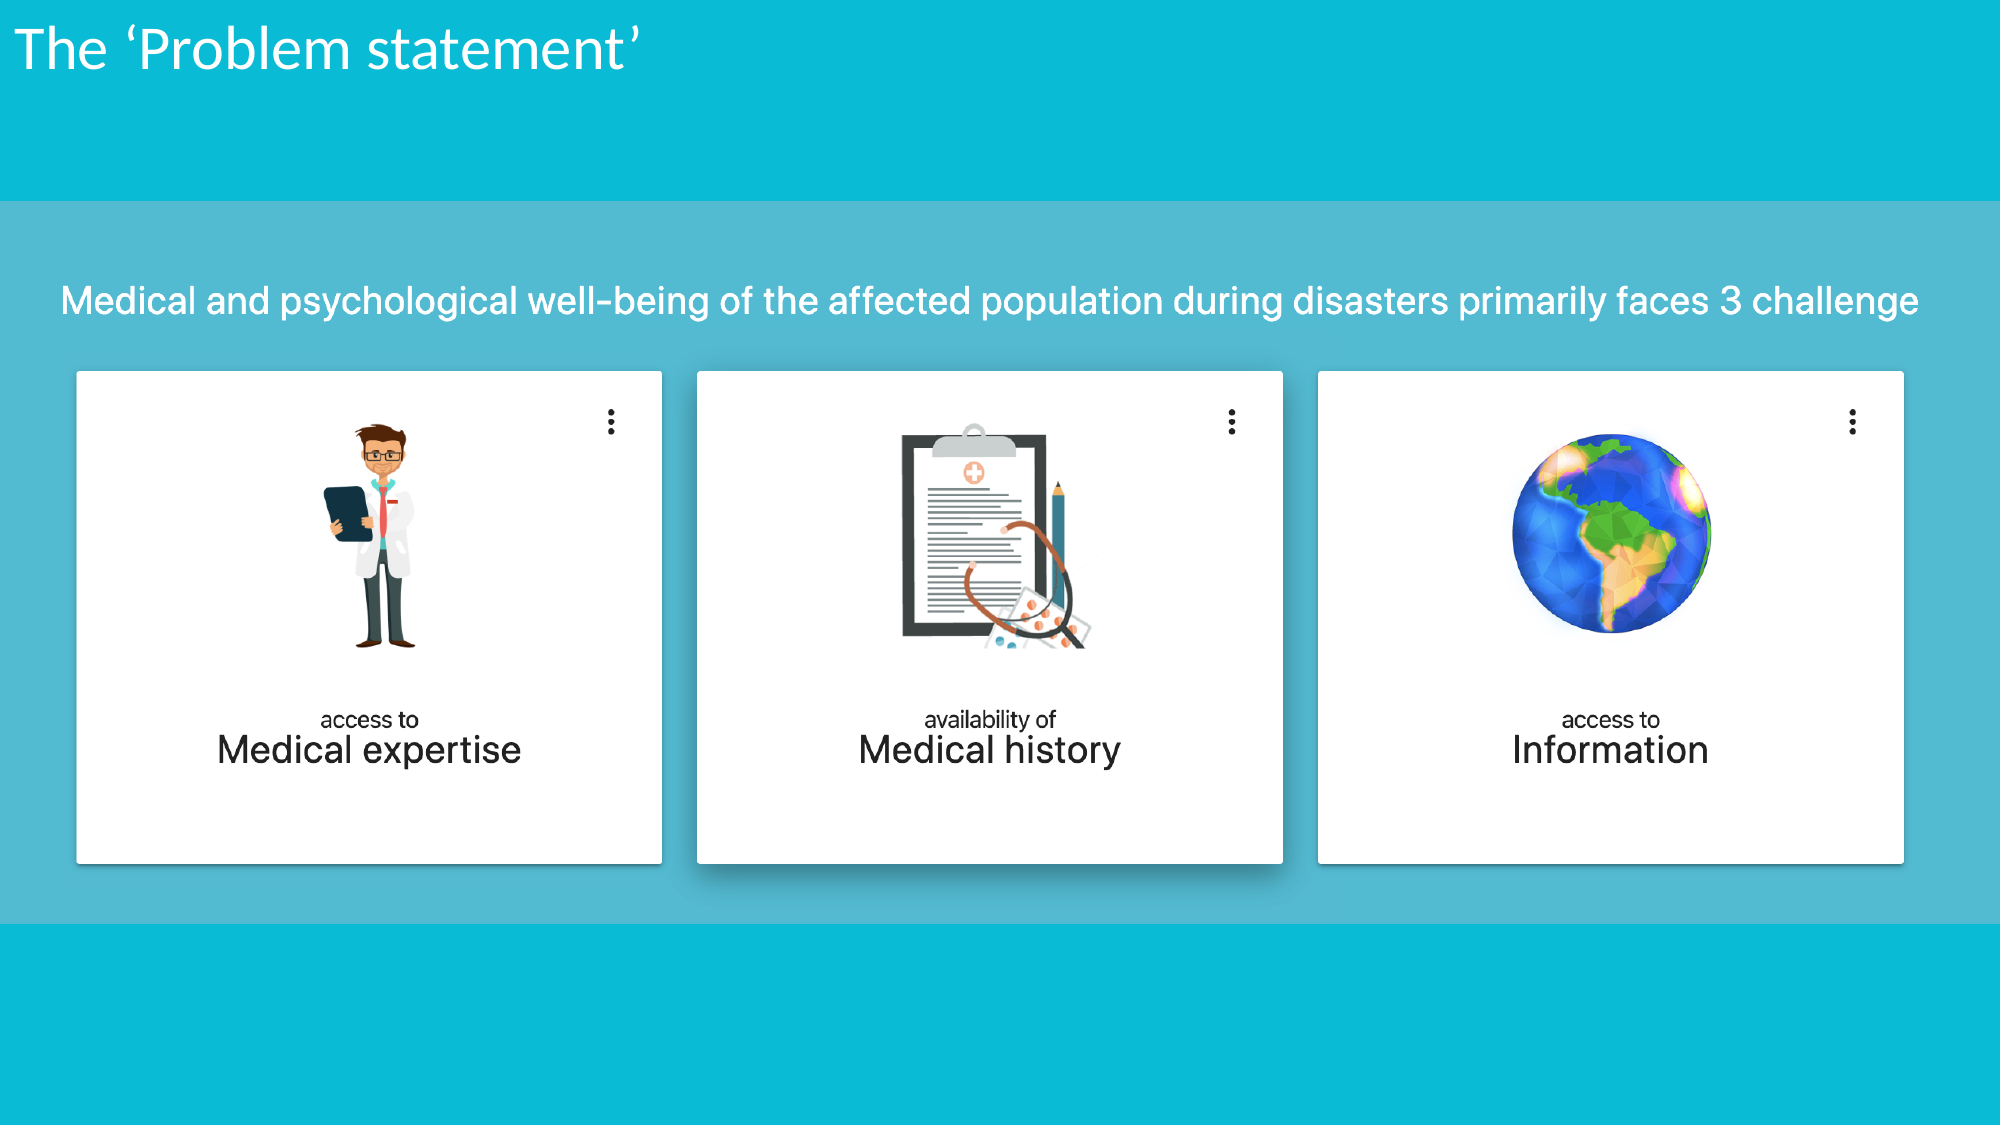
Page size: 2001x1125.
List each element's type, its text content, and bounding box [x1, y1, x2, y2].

text_box The ‘Problem statement’ [0, 0, 1965, 90]
picture [0, 201, 2000, 924]
text_box [0, 924, 2000, 1125]
text_box [0, 0, 2000, 201]
